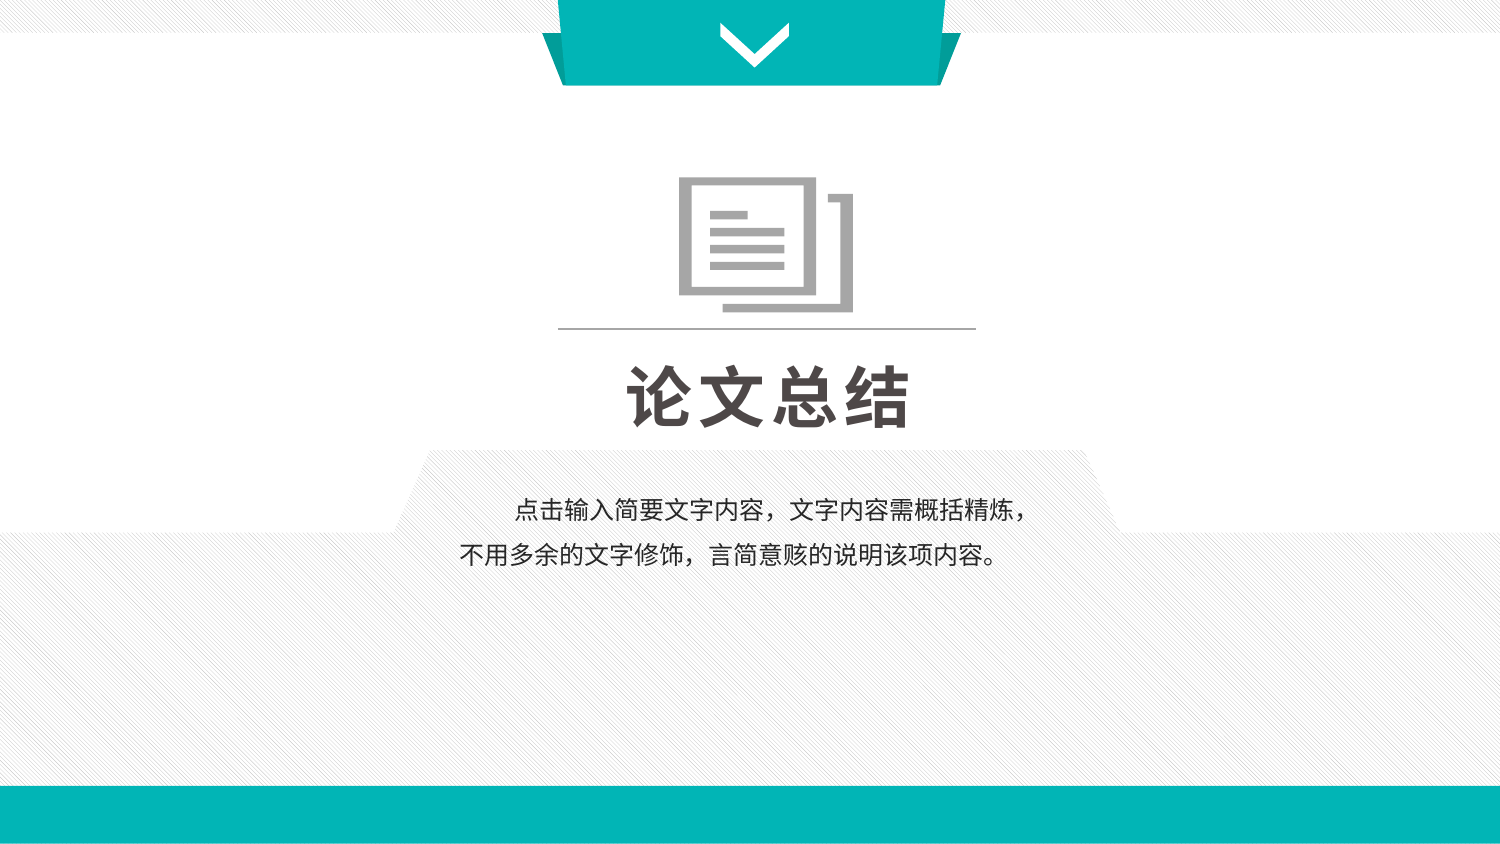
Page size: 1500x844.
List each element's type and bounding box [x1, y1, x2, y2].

text_box [476, 328, 1012, 448]
text_box [945, 0, 1500, 35]
text_box [718, 20, 791, 70]
text_box [0, 0, 558, 35]
text_box [0, 449, 1500, 844]
text_box [678, 177, 854, 313]
text_box [938, 31, 963, 88]
text_box [555, 0, 948, 88]
text_box [540, 31, 565, 88]
